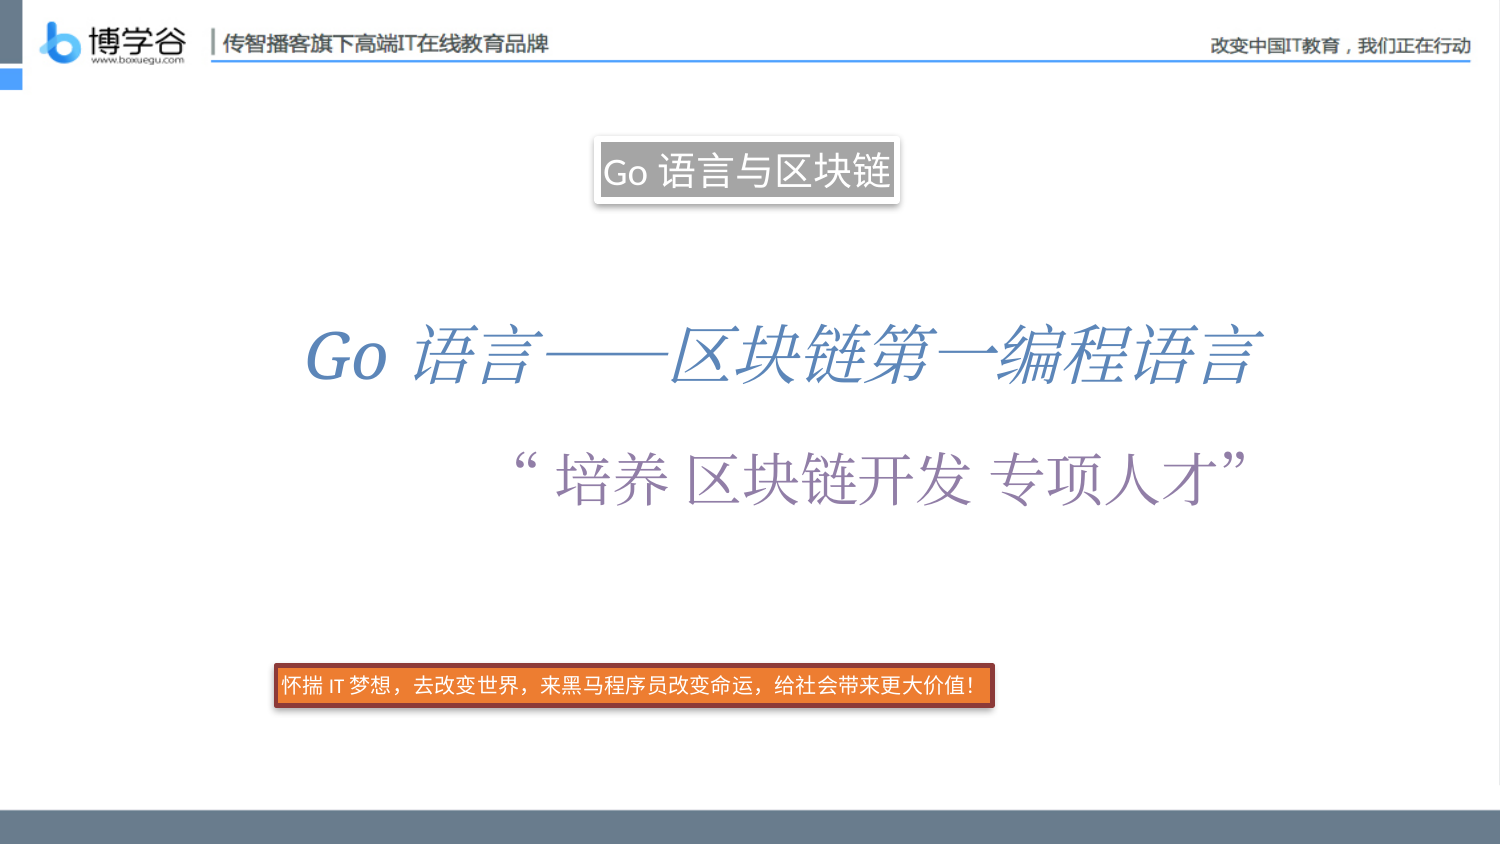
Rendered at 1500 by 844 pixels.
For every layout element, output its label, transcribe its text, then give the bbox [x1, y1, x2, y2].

text_box “培养 区块链开发 专项人才” [236, 437, 1500, 520]
text_box Go语言——区块链第一编程语言 [136, 307, 1424, 400]
text_box Go语言与区块链 [597, 138, 897, 201]
text_box 怀揣IT梦想，去改变世界，来黑马程序员改变命运，给社会带来更大价值！ [275, 665, 993, 706]
picture [0, 0, 1500, 844]
